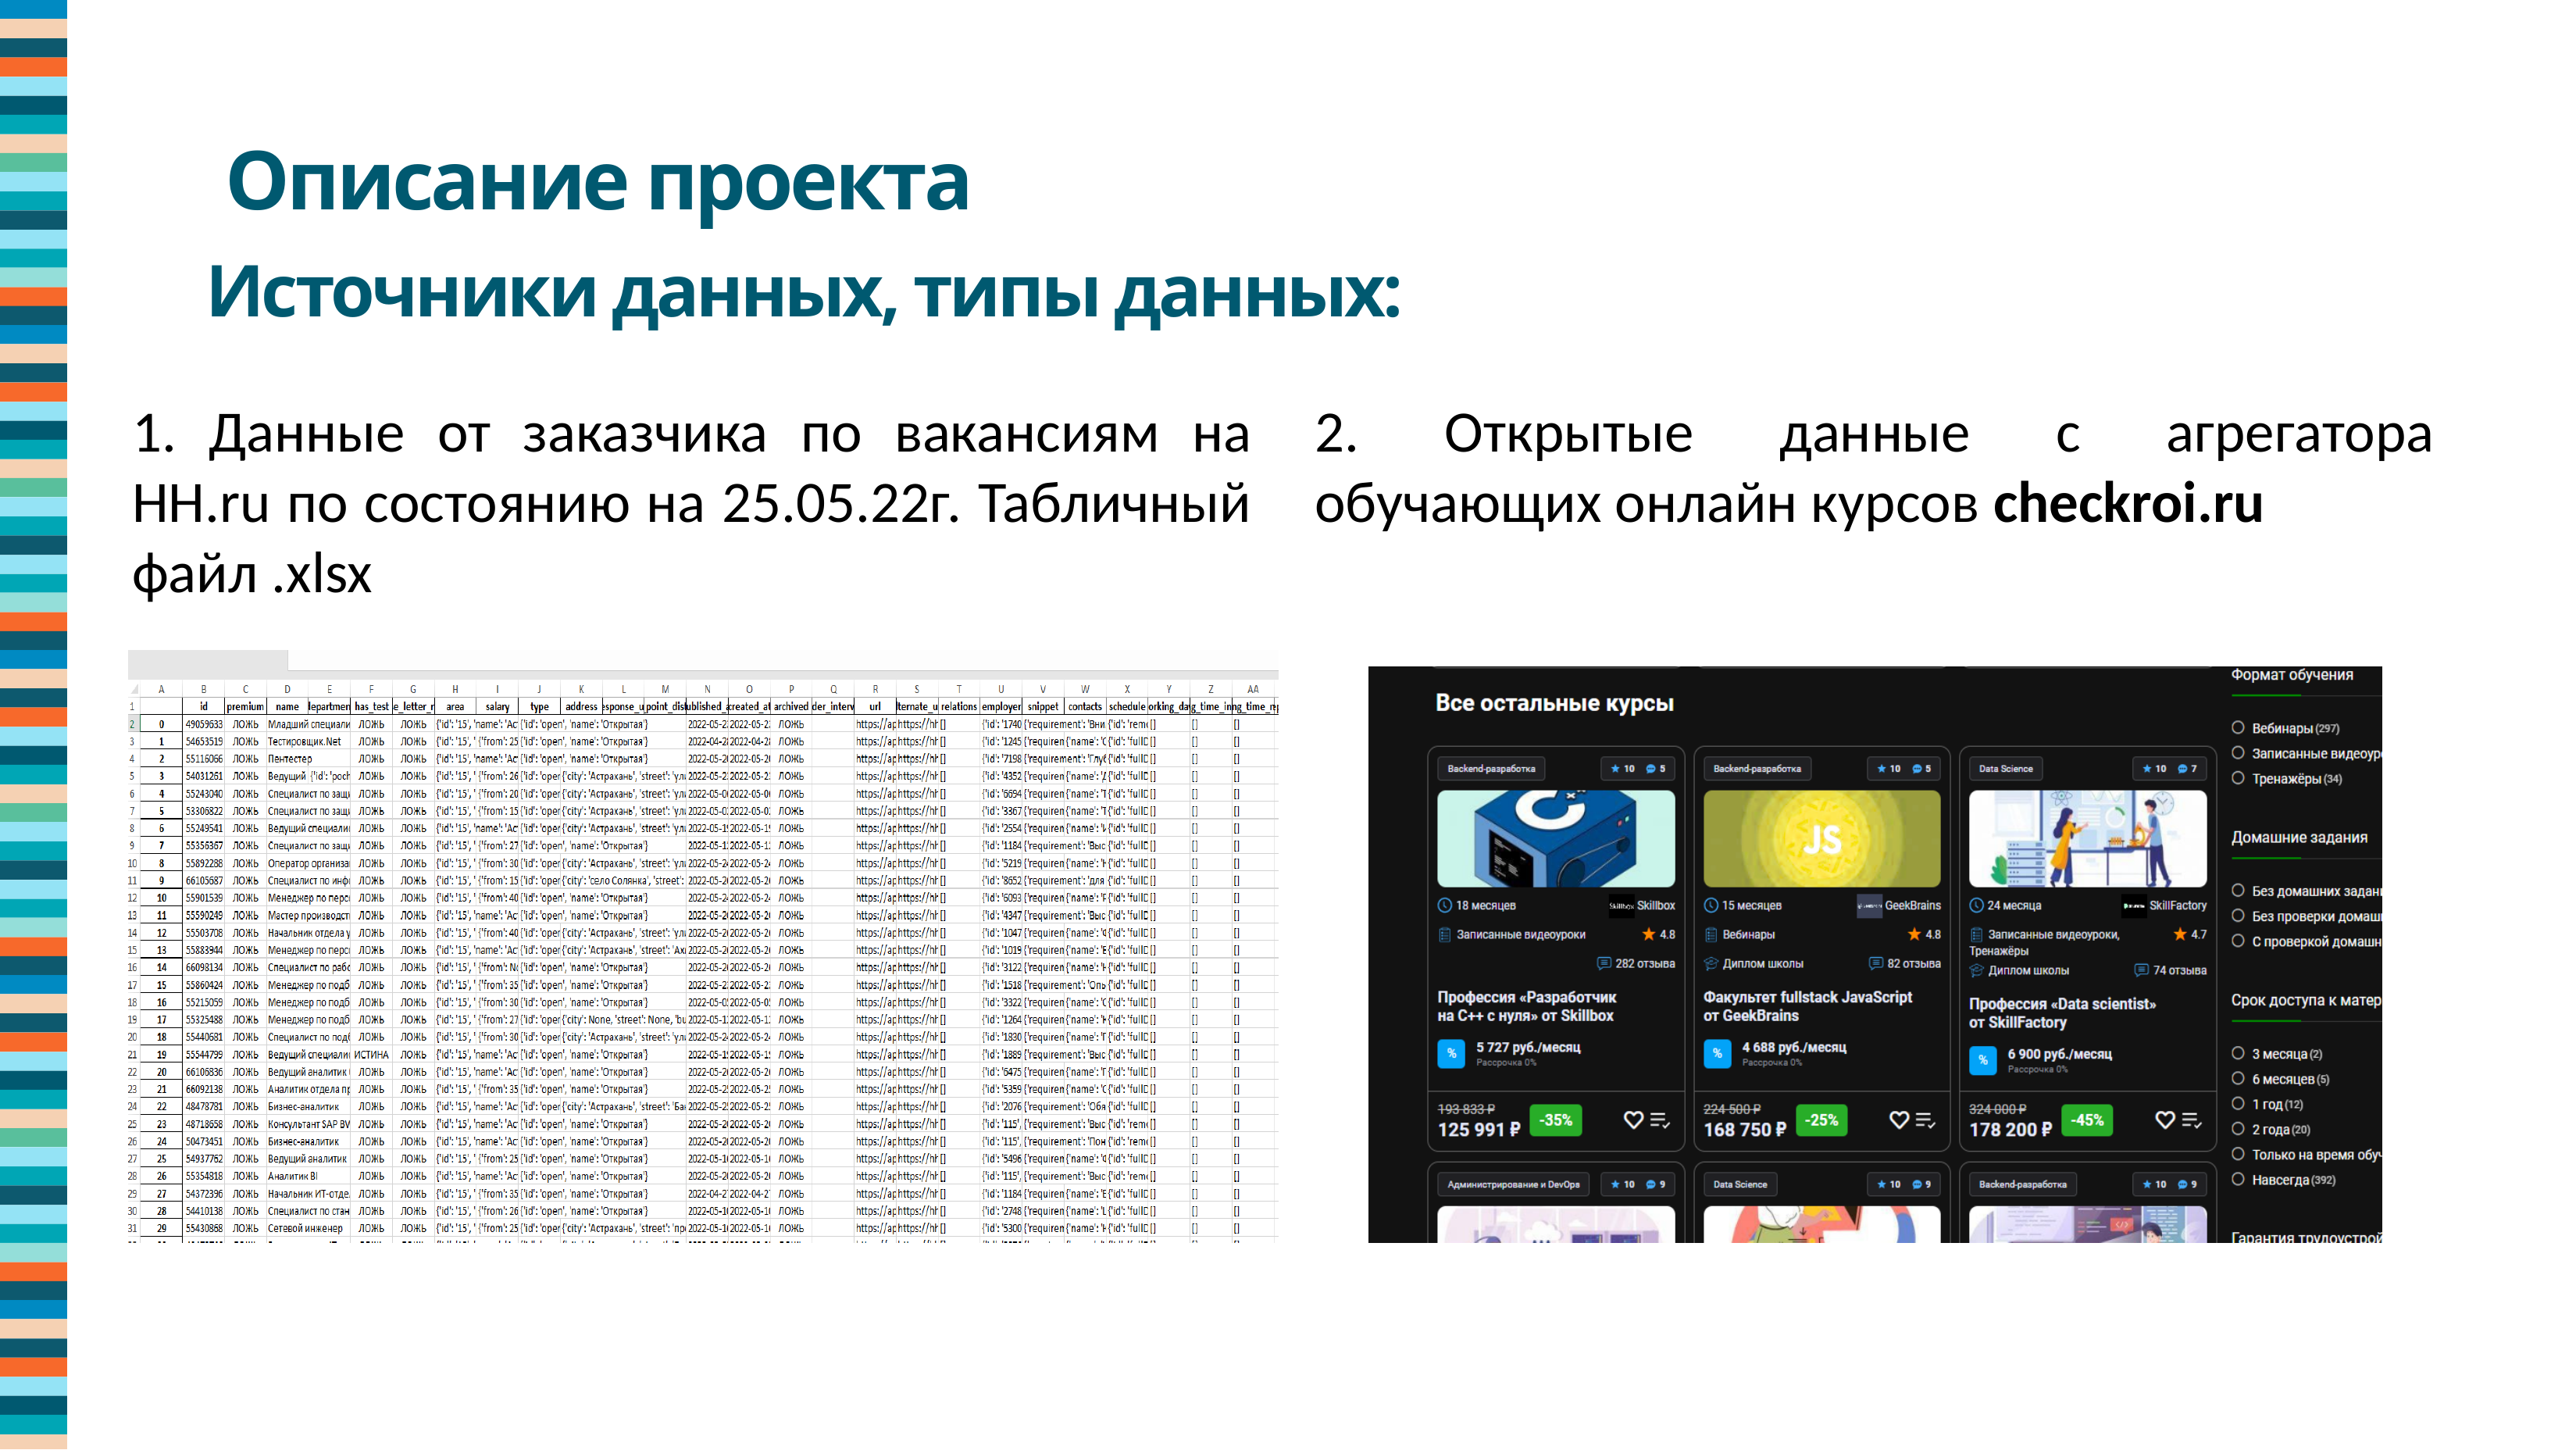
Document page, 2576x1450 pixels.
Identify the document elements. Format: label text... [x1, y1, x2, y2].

list 1. Данные от заказчика по вакансиям на HH.ru по состоянию на 25.05.22г. Табличный файл .xlsx [132, 393, 1253, 612]
picture [1368, 666, 2382, 1243]
picture [128, 649, 1279, 1244]
text_box Описание проекта [213, 116, 2138, 232]
list 2. Открытые данные с агрегатора обучающих онлайн курсов checkroi.ru [1315, 393, 2436, 571]
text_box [0, 0, 68, 1450]
text_box Источники данных, типы данных: [194, 234, 1481, 338]
